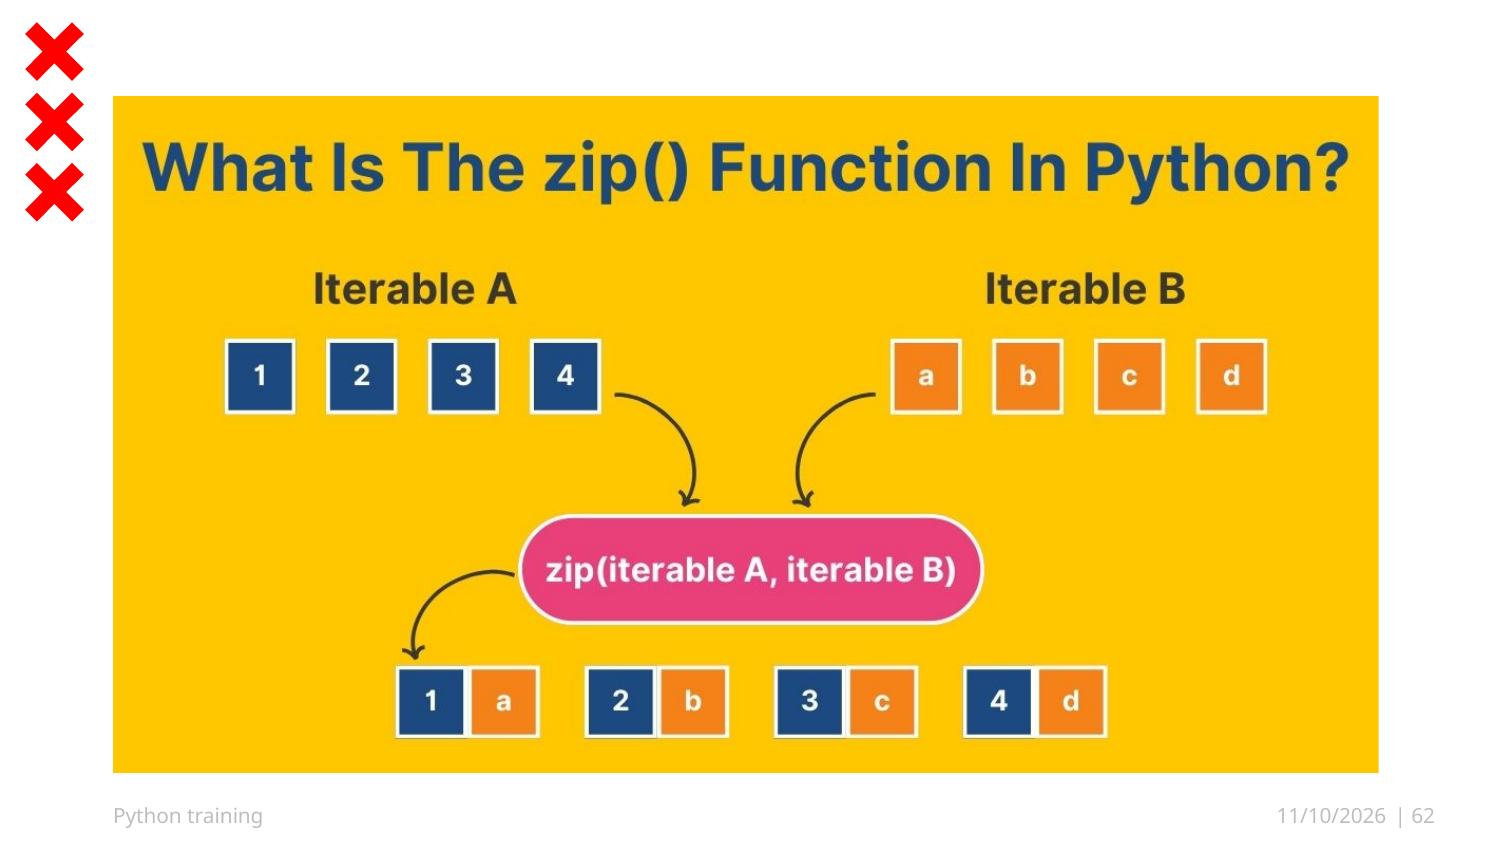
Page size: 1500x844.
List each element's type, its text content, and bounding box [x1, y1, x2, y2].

footer Python training [113, 802, 1129, 833]
slide_number | 62 [1394, 802, 1442, 833]
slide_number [1262, 802, 1387, 833]
picture [112, 95, 1379, 773]
